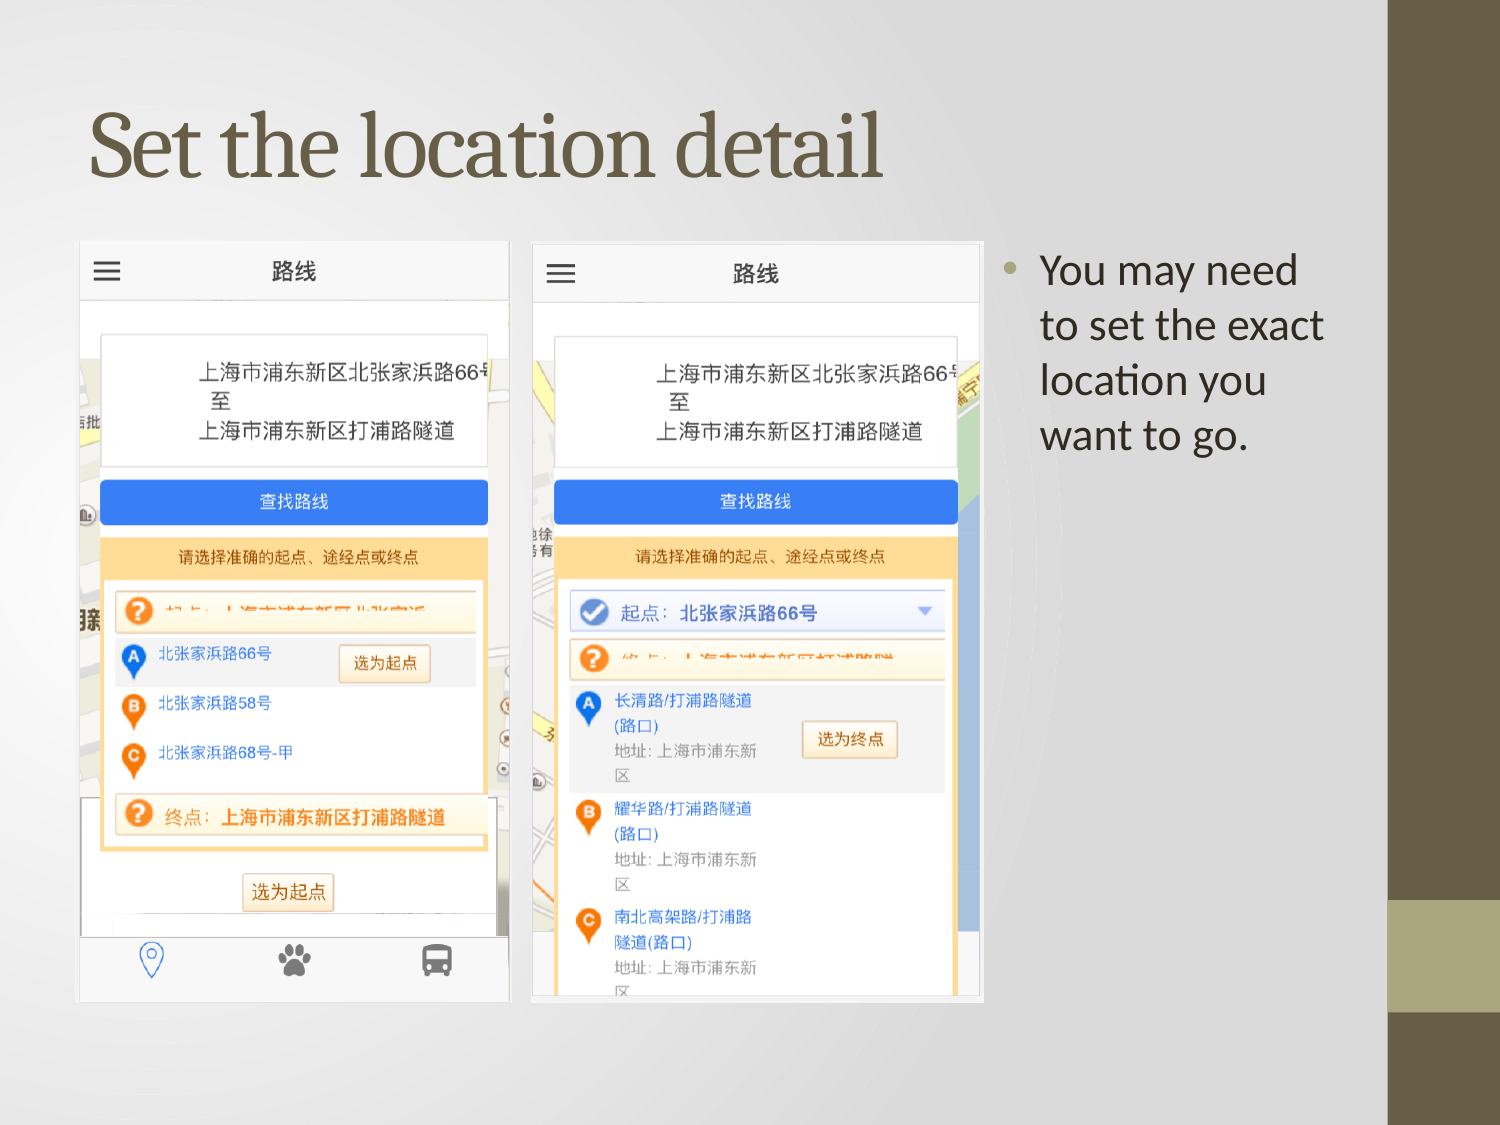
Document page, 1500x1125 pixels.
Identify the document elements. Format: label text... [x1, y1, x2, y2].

picture [530, 240, 985, 1003]
picture [74, 240, 512, 1003]
title Set the location detail [75, 45, 1325, 233]
list You may need to set the exact location you want to go. [968, 232, 1359, 1050]
